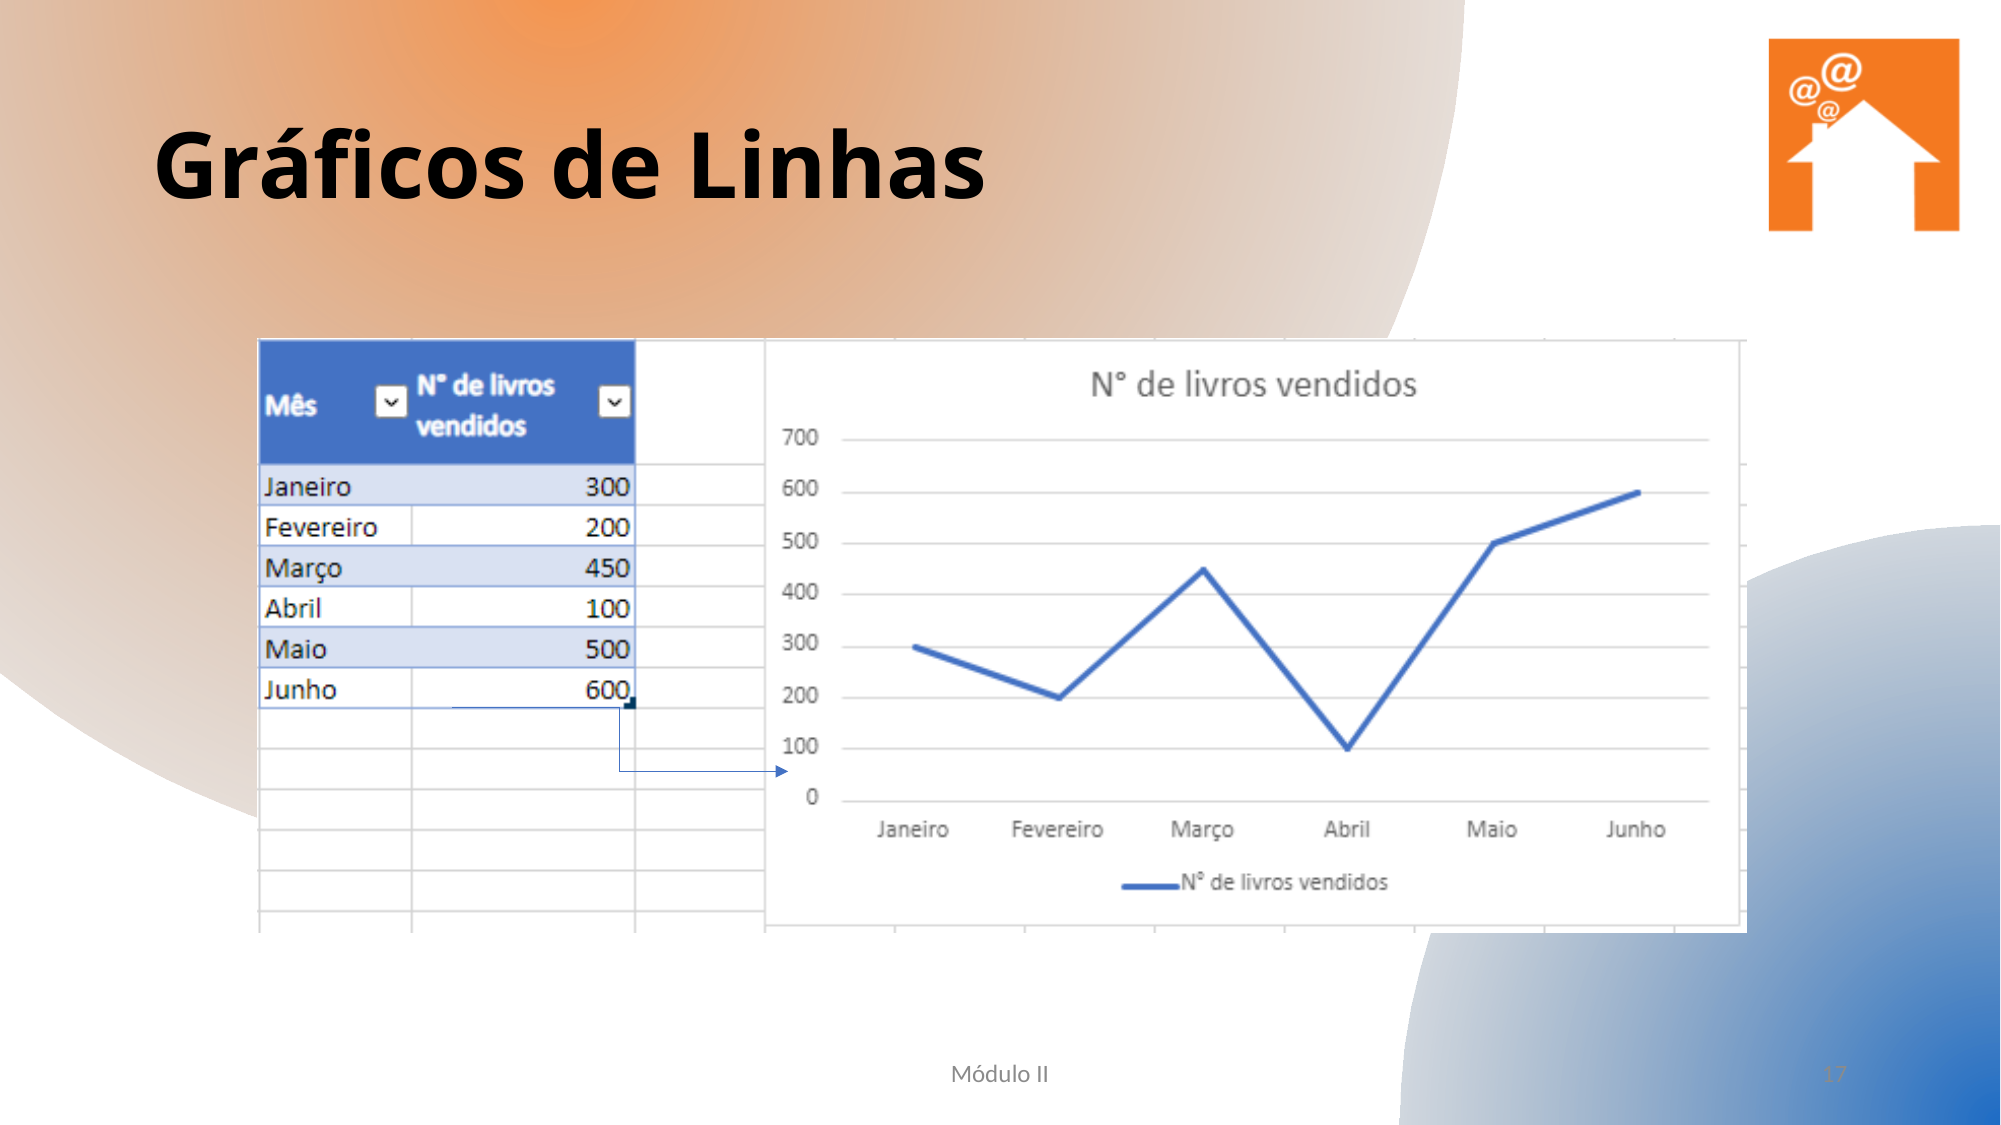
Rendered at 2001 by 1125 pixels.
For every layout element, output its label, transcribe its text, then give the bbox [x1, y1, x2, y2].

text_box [451, 707, 789, 772]
picture [1728, 0, 2000, 272]
title Gráficos de Linhas [137, 59, 1863, 278]
picture [257, 338, 1747, 933]
footer Módulo II [662, 1042, 1338, 1103]
slide_number 17 [1412, 1042, 1863, 1103]
